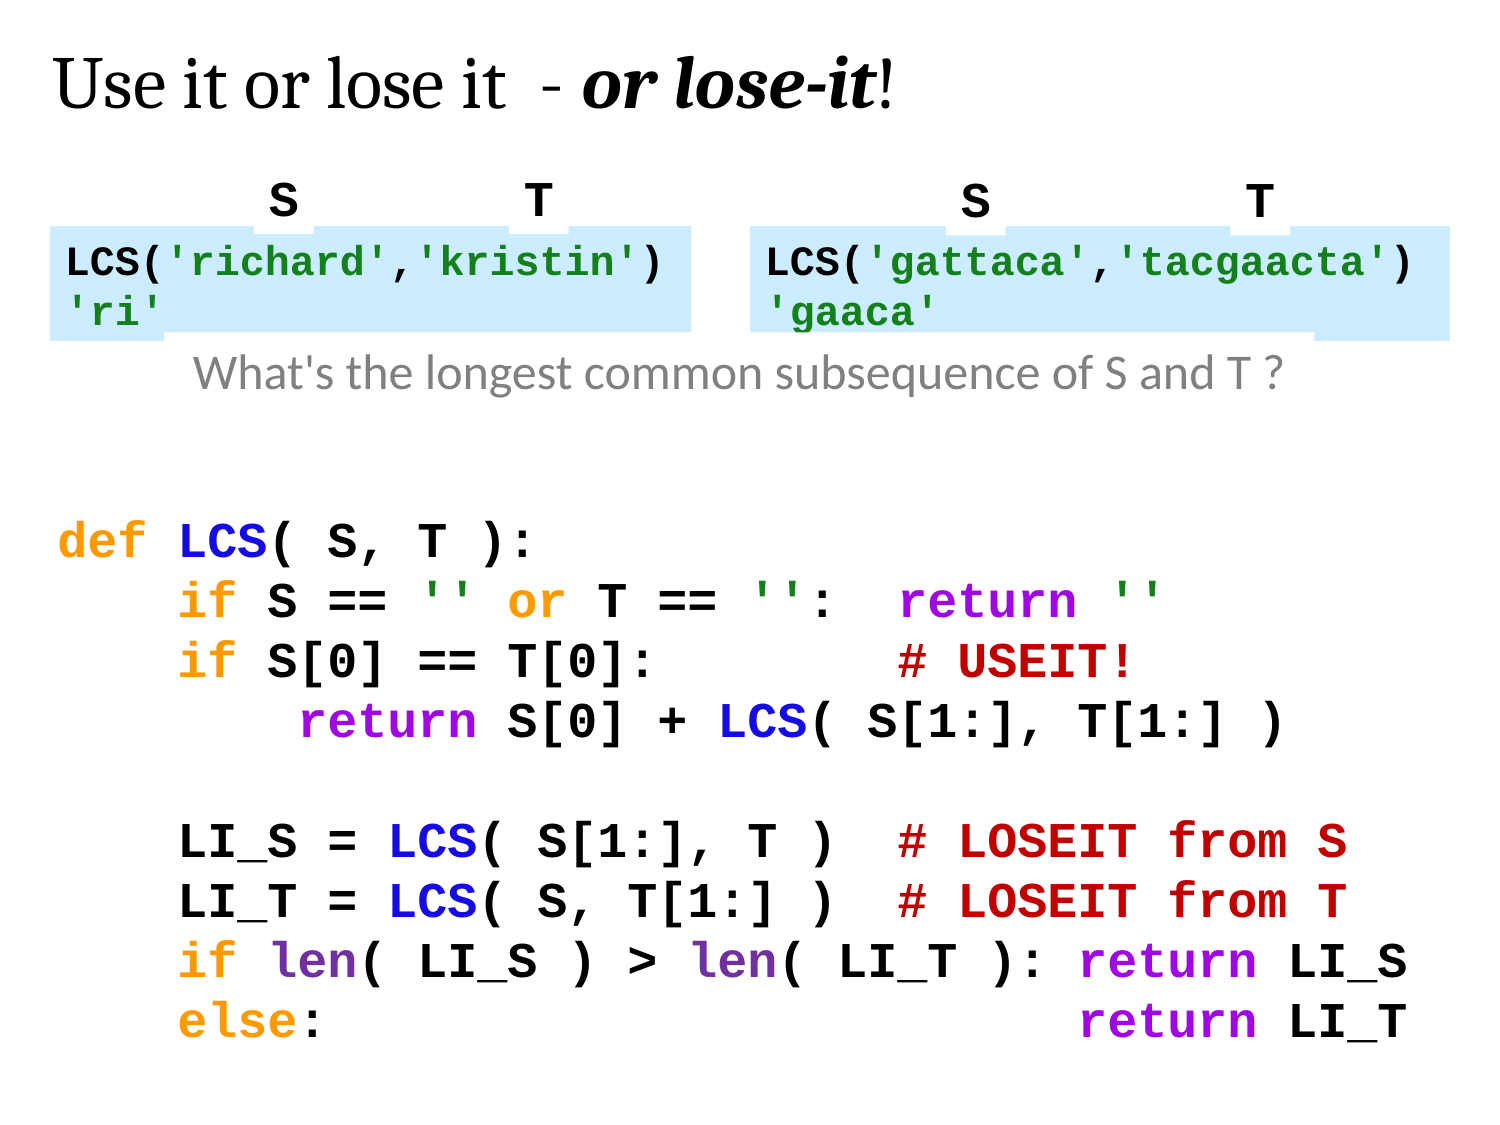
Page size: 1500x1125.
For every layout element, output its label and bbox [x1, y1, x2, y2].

text_box [37, 25, 1108, 131]
text_box [42, 499, 1468, 1055]
text_box [49, 159, 1450, 408]
